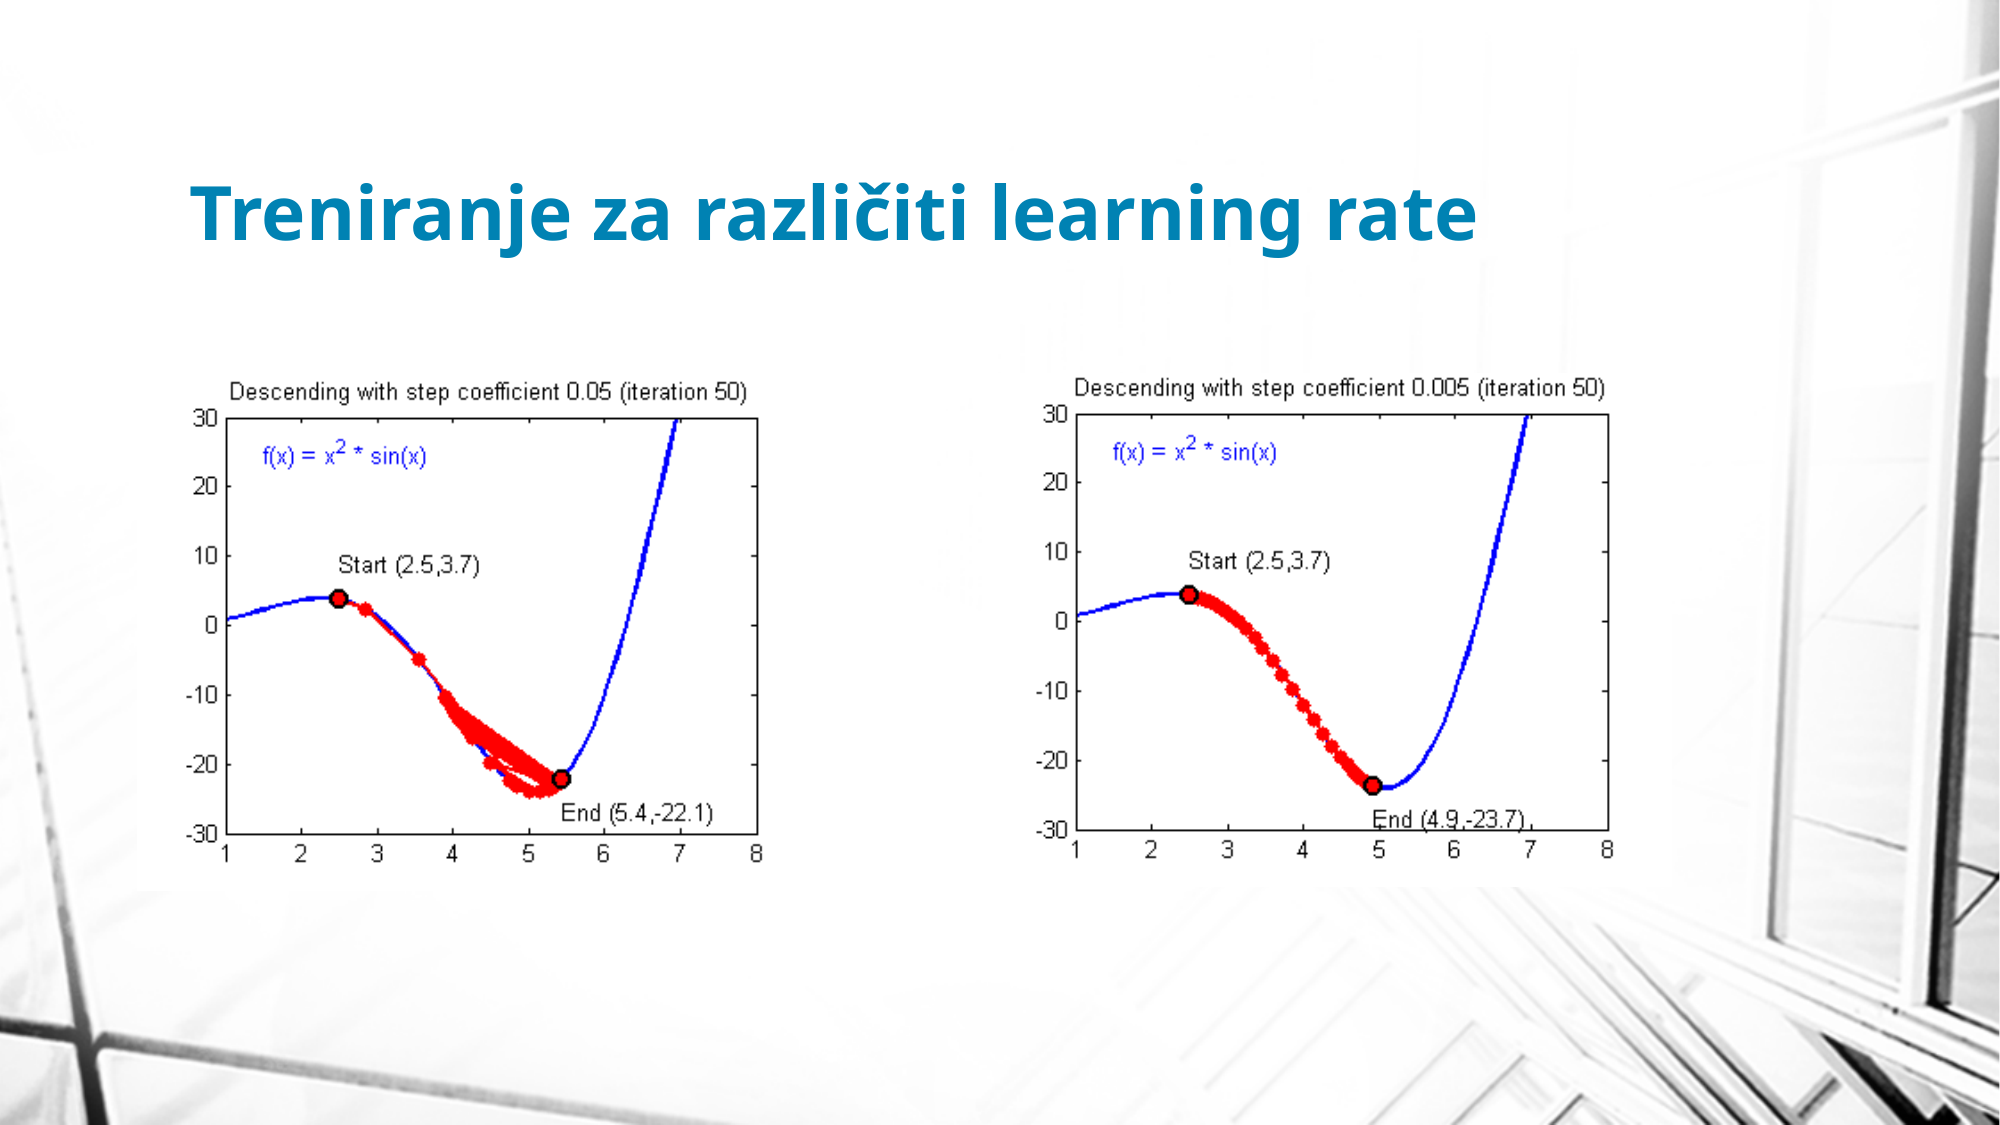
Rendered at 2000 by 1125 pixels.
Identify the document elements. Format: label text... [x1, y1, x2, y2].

title Treniranje za različiti learning rate [174, 87, 1600, 263]
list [987, 373, 1672, 887]
picture [0, 0, 2000, 1125]
